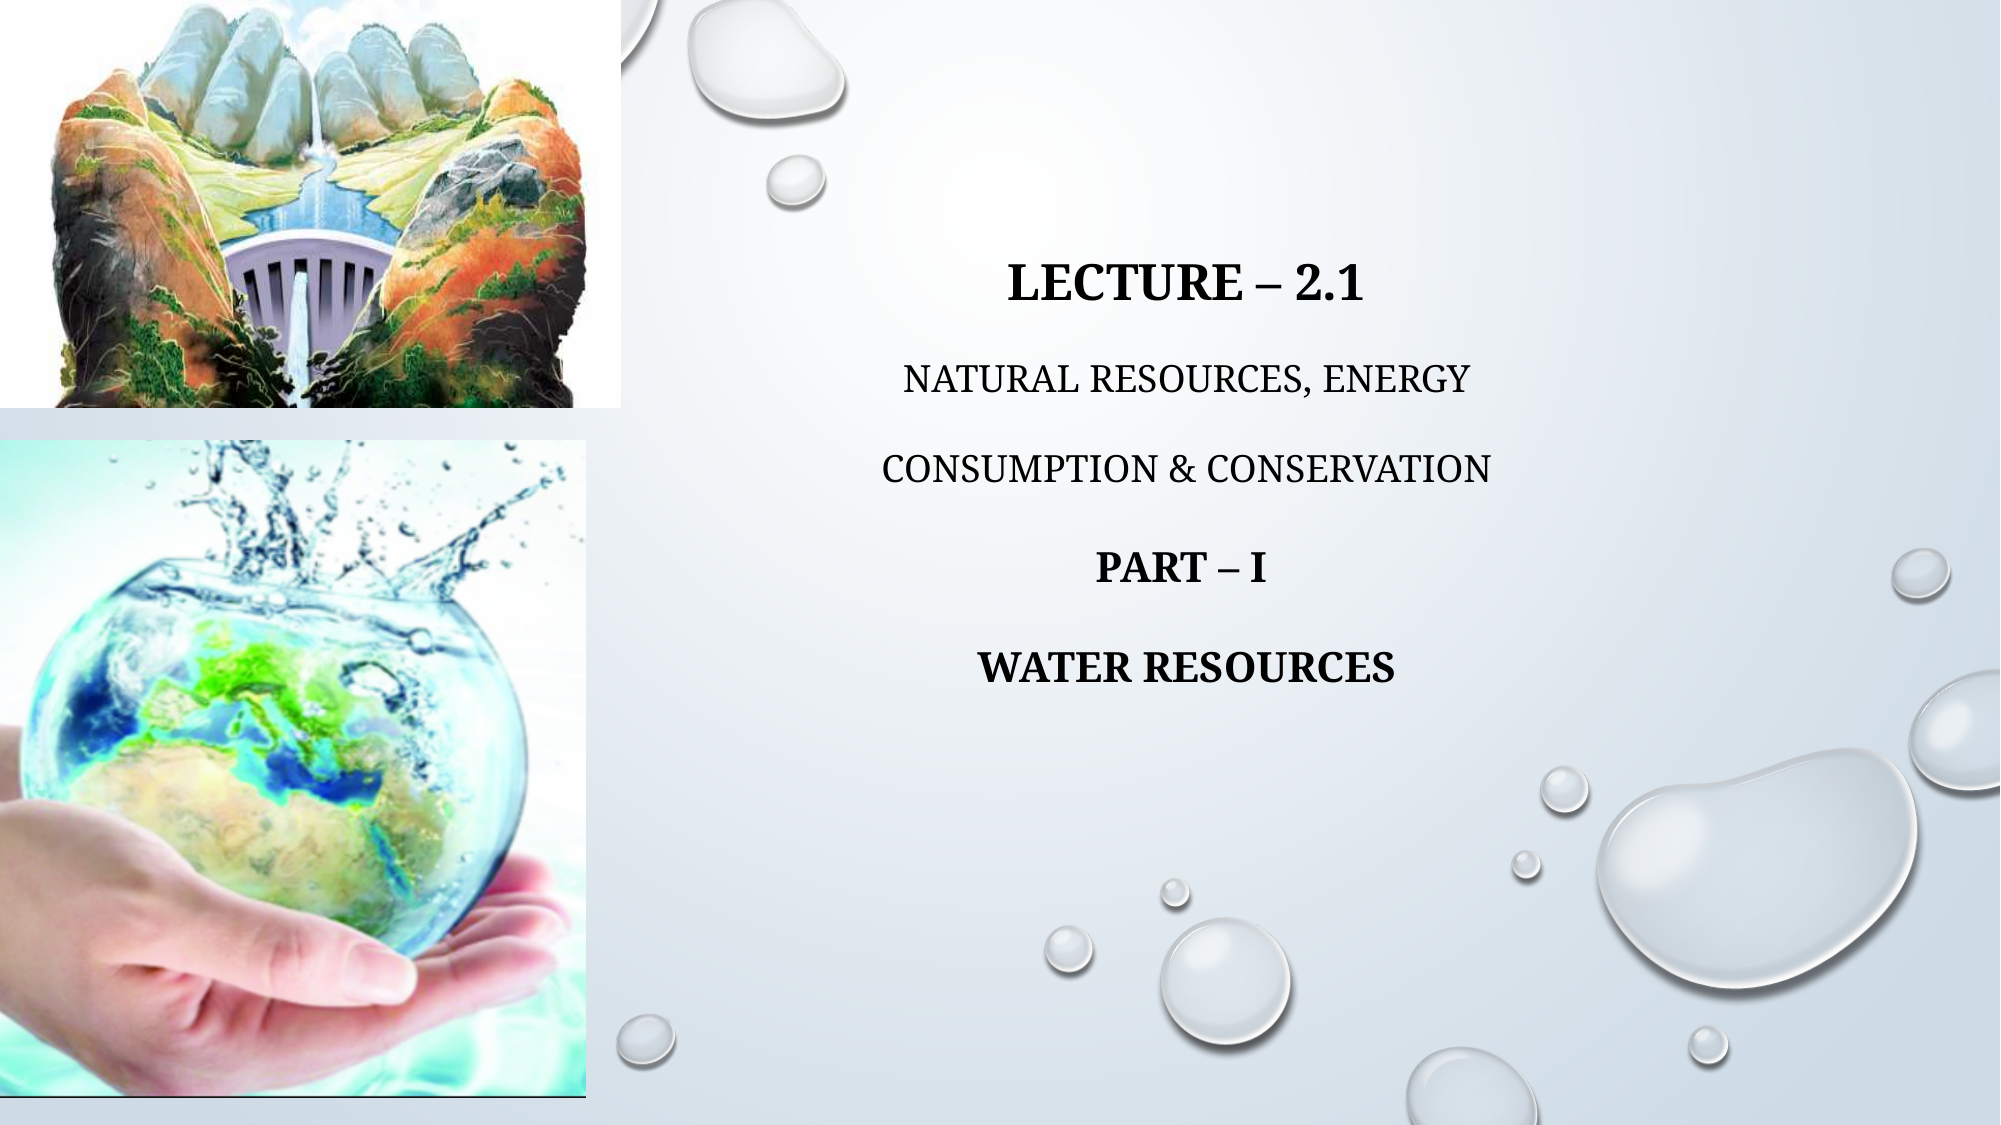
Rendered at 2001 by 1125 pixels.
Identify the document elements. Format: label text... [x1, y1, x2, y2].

picture [0, 0, 2000, 1125]
title LECTURE – 2.1 Natural resources, Energy consumption & conservation Part – I Water Resources [775, 182, 1598, 743]
